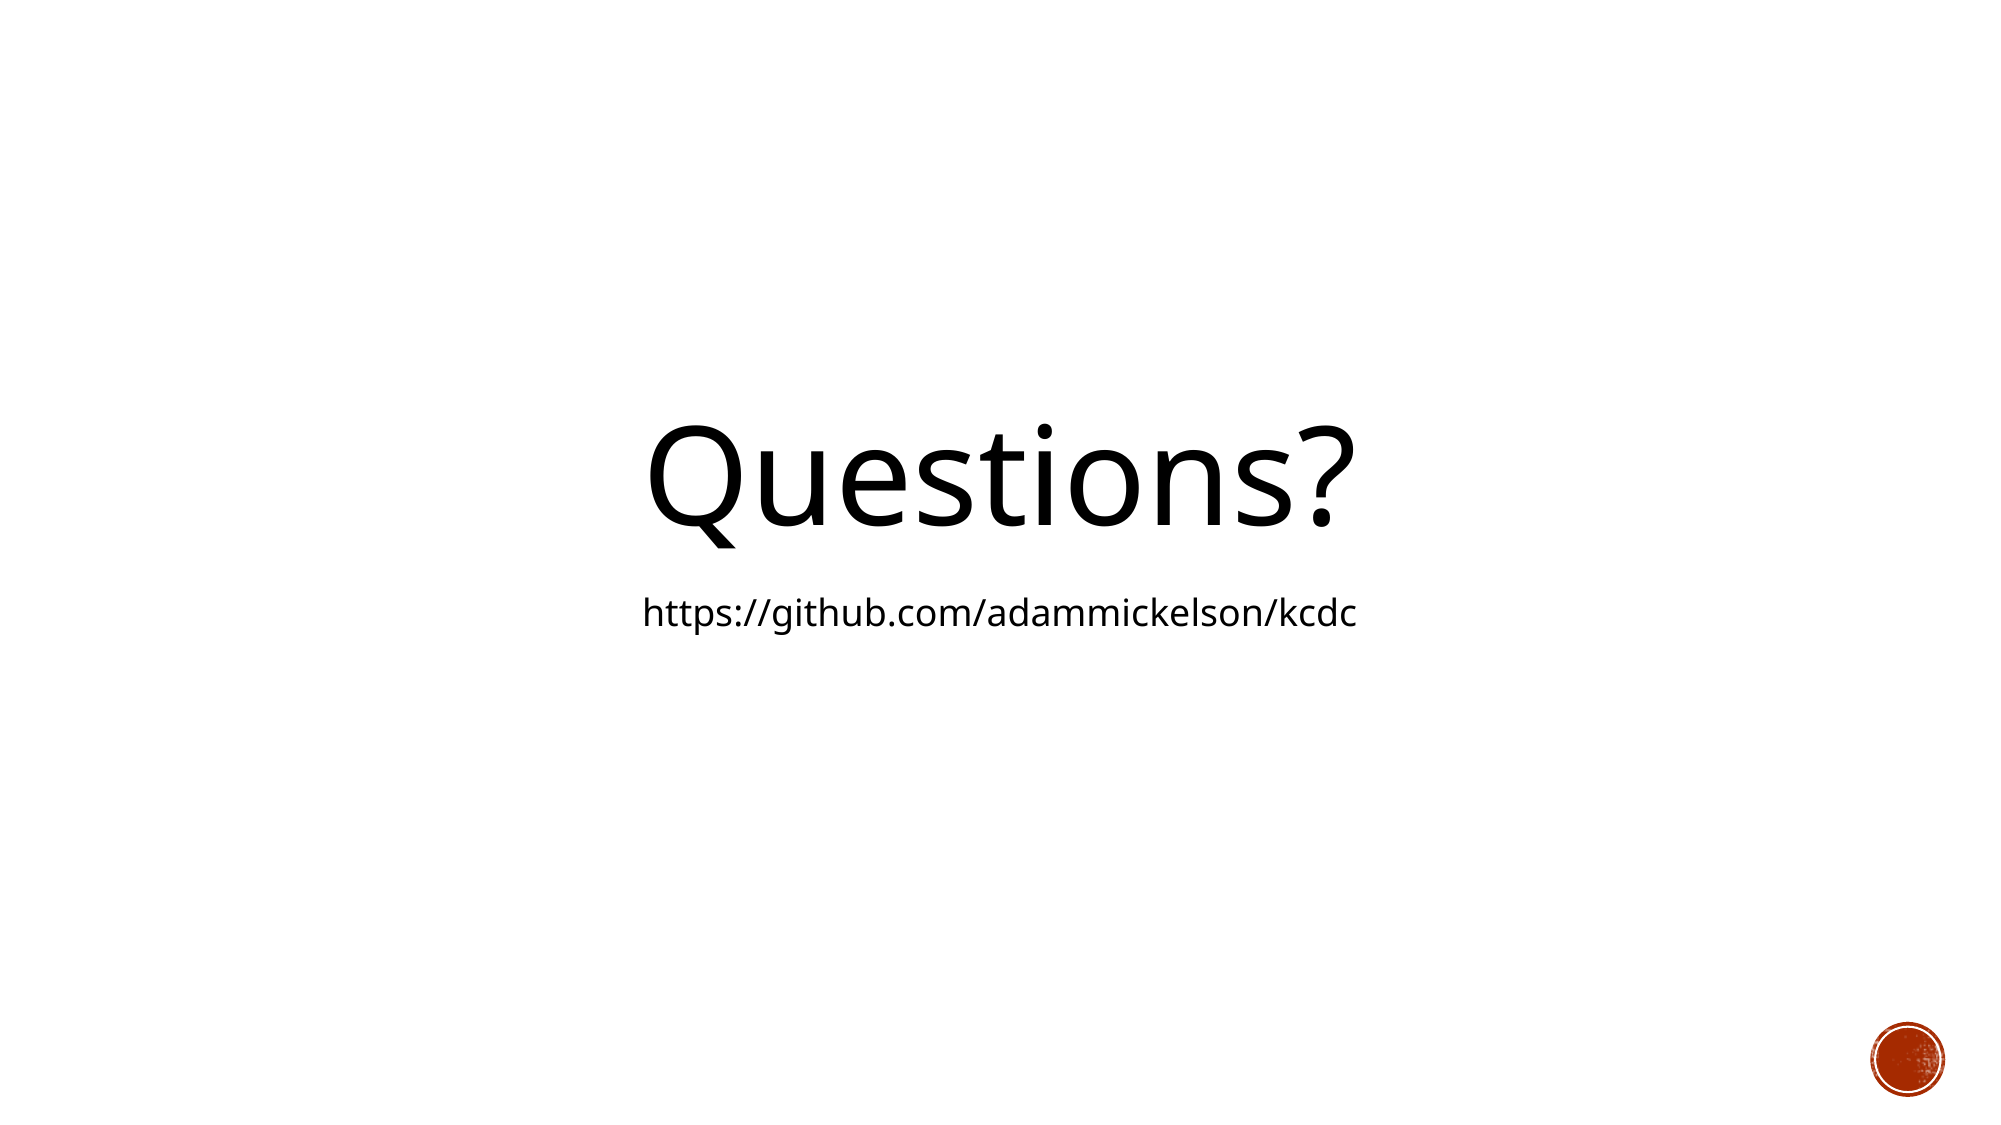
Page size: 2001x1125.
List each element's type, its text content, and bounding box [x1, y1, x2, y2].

text_box Questions? [627, 380, 1373, 561]
text_box https://github.com/adammickelson/kcdc [627, 581, 1373, 641]
